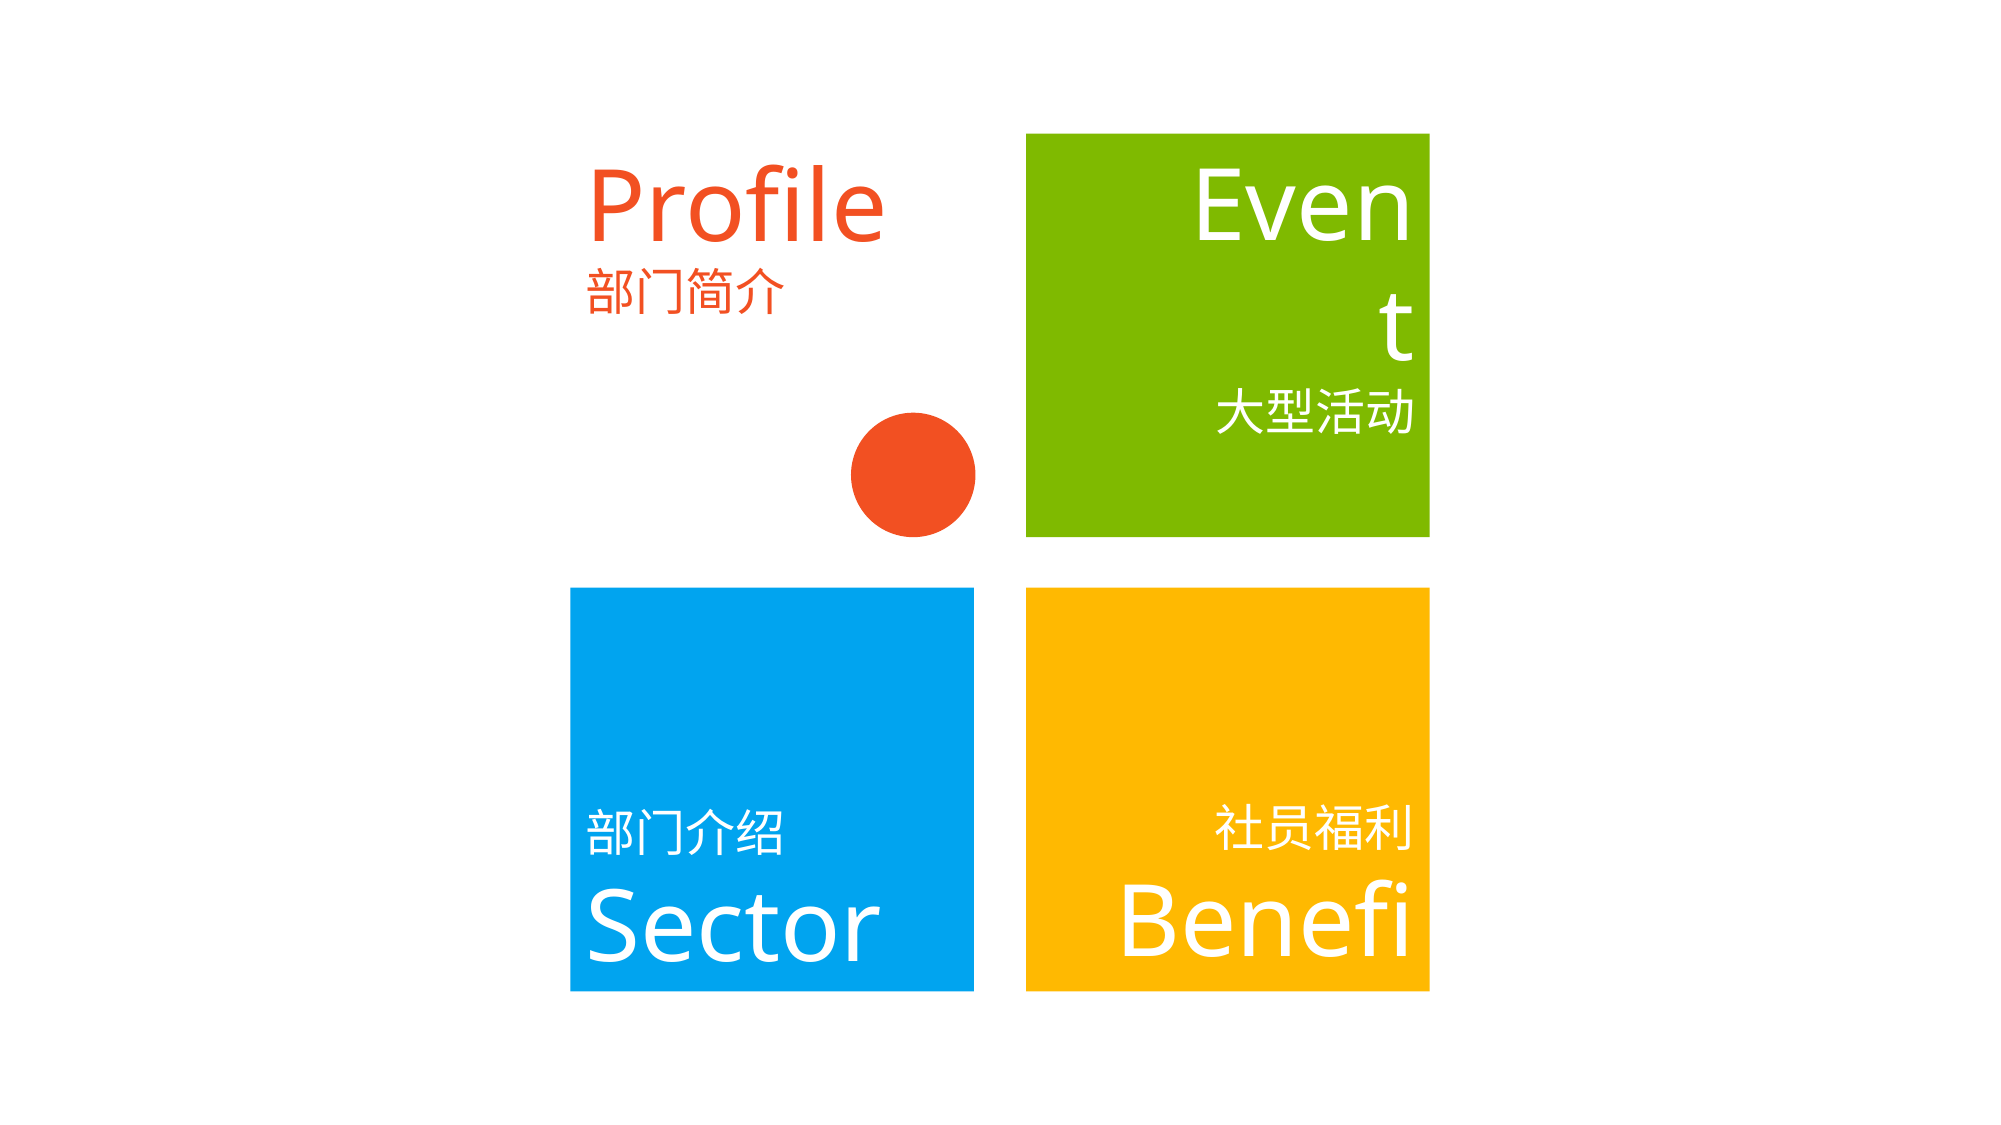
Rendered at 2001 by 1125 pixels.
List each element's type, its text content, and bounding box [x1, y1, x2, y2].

text_box 社员福利 Benefit [1078, 789, 1430, 1105]
text_box Profile 部门简介 [570, 133, 974, 329]
text_box [1026, 133, 1430, 460]
text_box Event 大型活动 [1150, 133, 1430, 449]
picture [743, 460, 1681, 641]
text_box [1026, 641, 1430, 992]
text_box [570, 587, 974, 992]
text_box 部门介绍Sector [570, 793, 946, 989]
text_box [851, 411, 975, 460]
